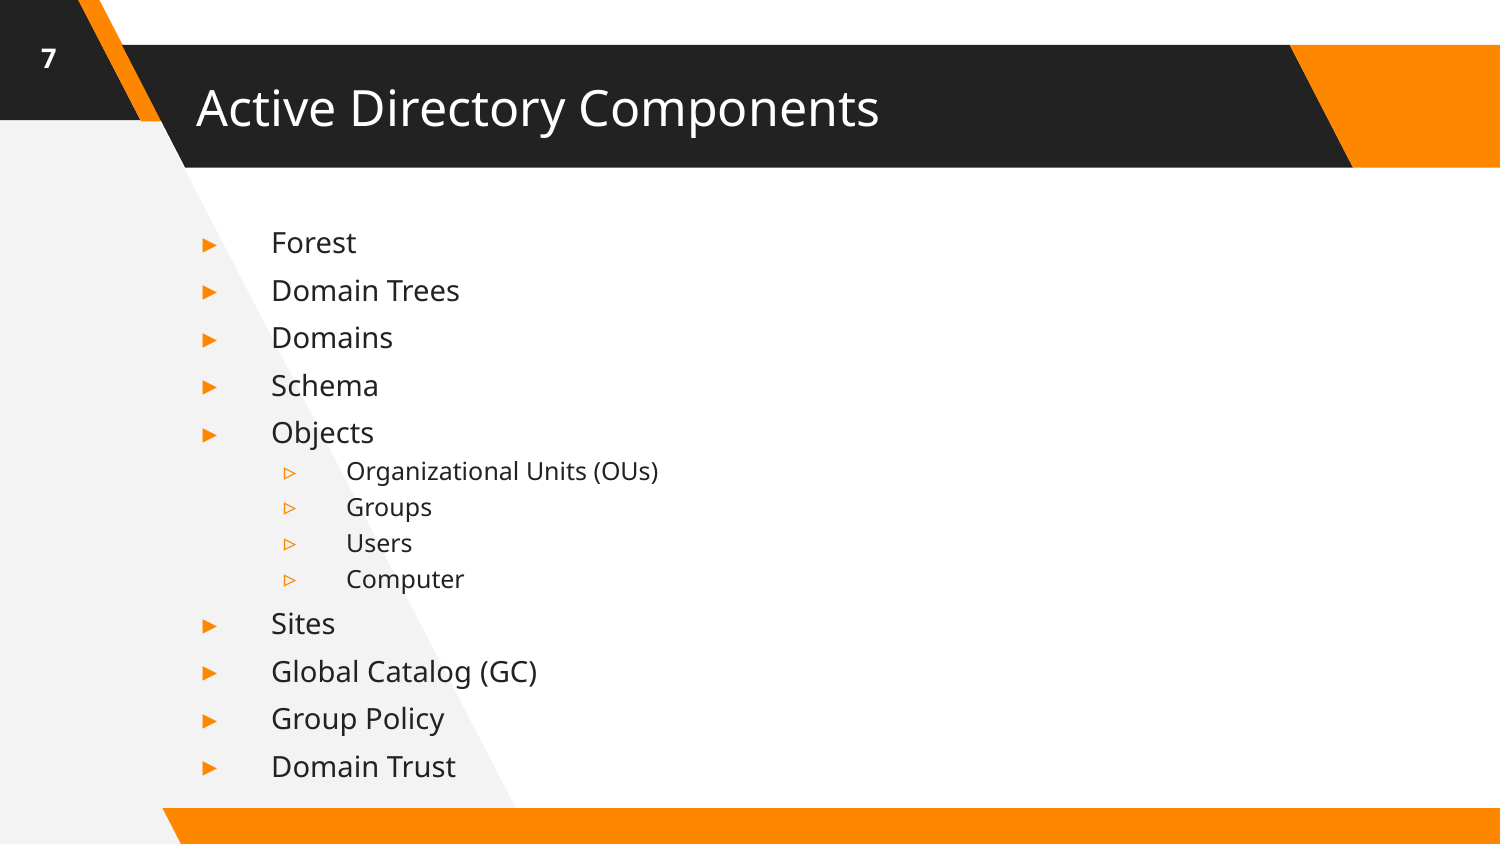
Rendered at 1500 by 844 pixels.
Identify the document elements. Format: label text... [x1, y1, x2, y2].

list Forest Domain Trees Domains Schema Objects Organizational Units (OUs) Groups Users Computer Sites Global Catalog (GC) Group Policy Domain Trust [181, 209, 1425, 808]
title Active Directory Components [181, 45, 1285, 169]
slide_number 7 [0, 0, 98, 121]
